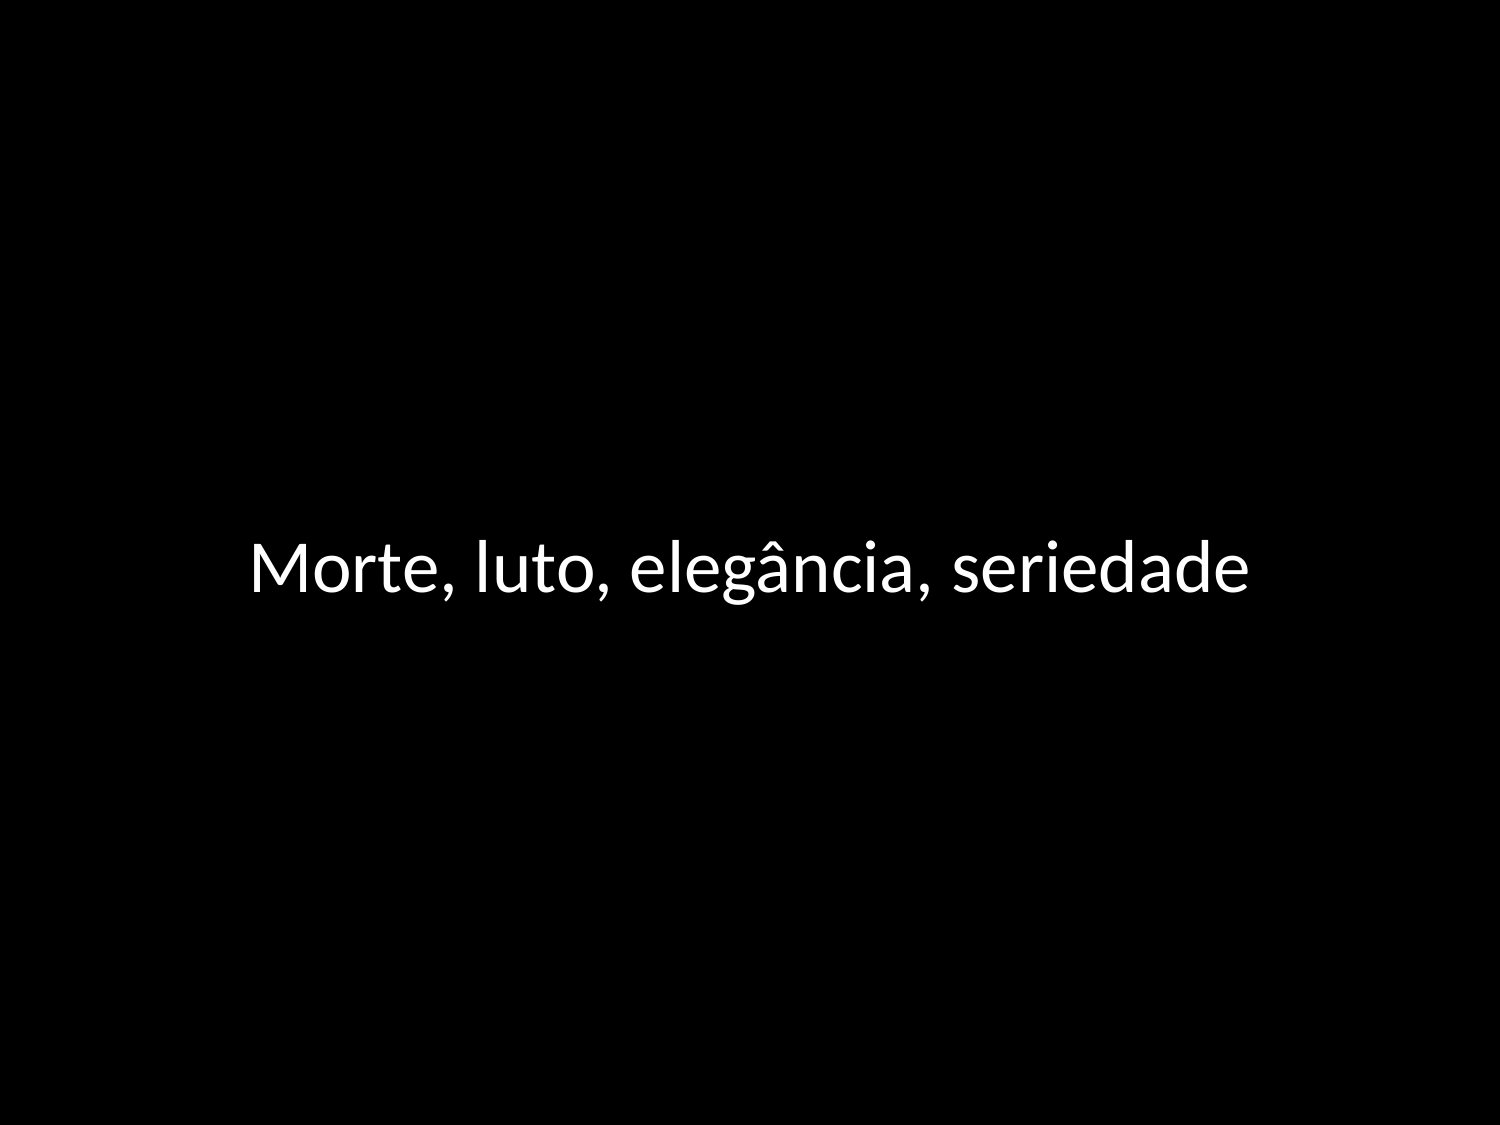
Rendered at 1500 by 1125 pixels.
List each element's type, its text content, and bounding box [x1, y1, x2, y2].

text_box Morte, luto, elegância, seriedade [0, 0, 1500, 1125]
